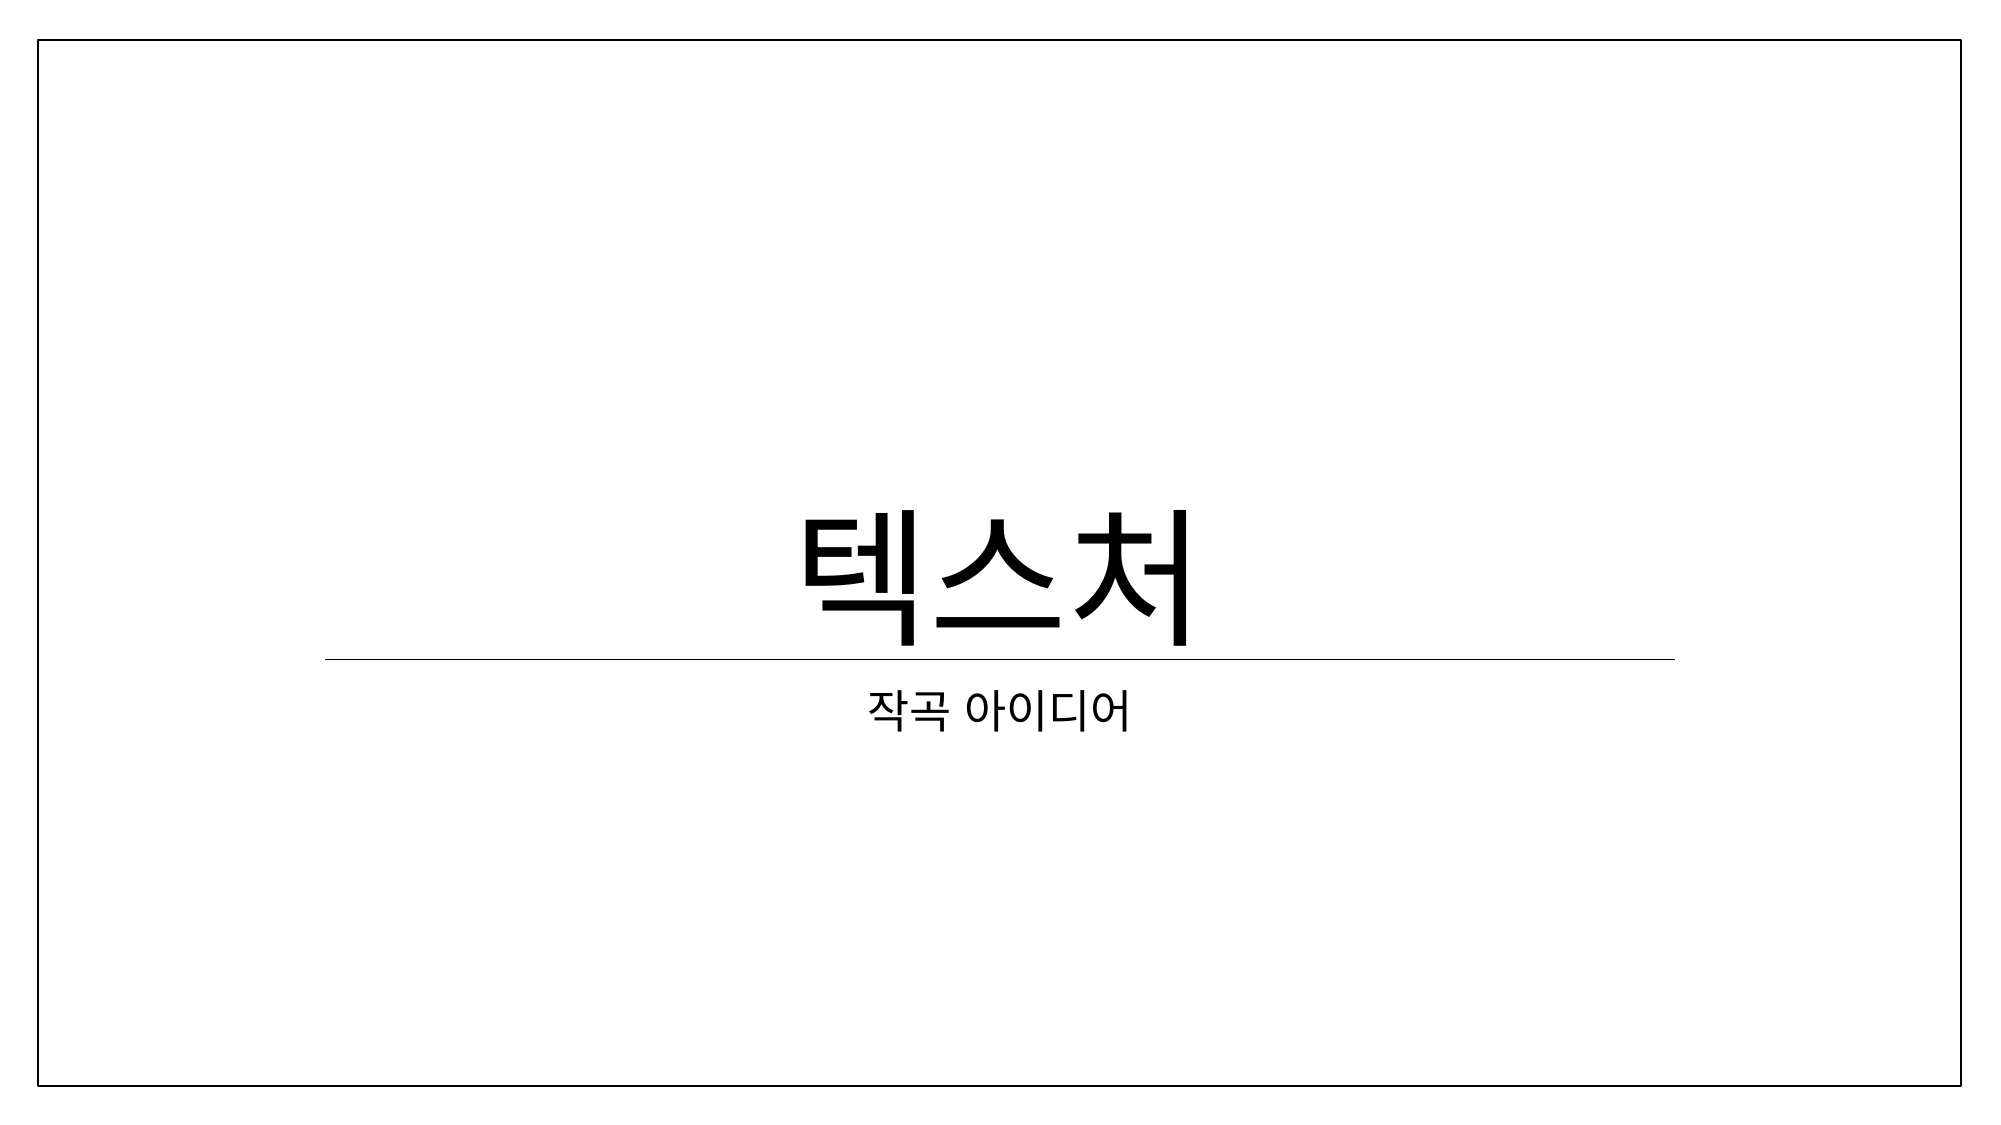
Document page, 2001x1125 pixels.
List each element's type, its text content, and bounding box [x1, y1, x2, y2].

title 텍스처 [181, 192, 1817, 673]
list 작곡 아이디어 [280, 681, 1719, 906]
